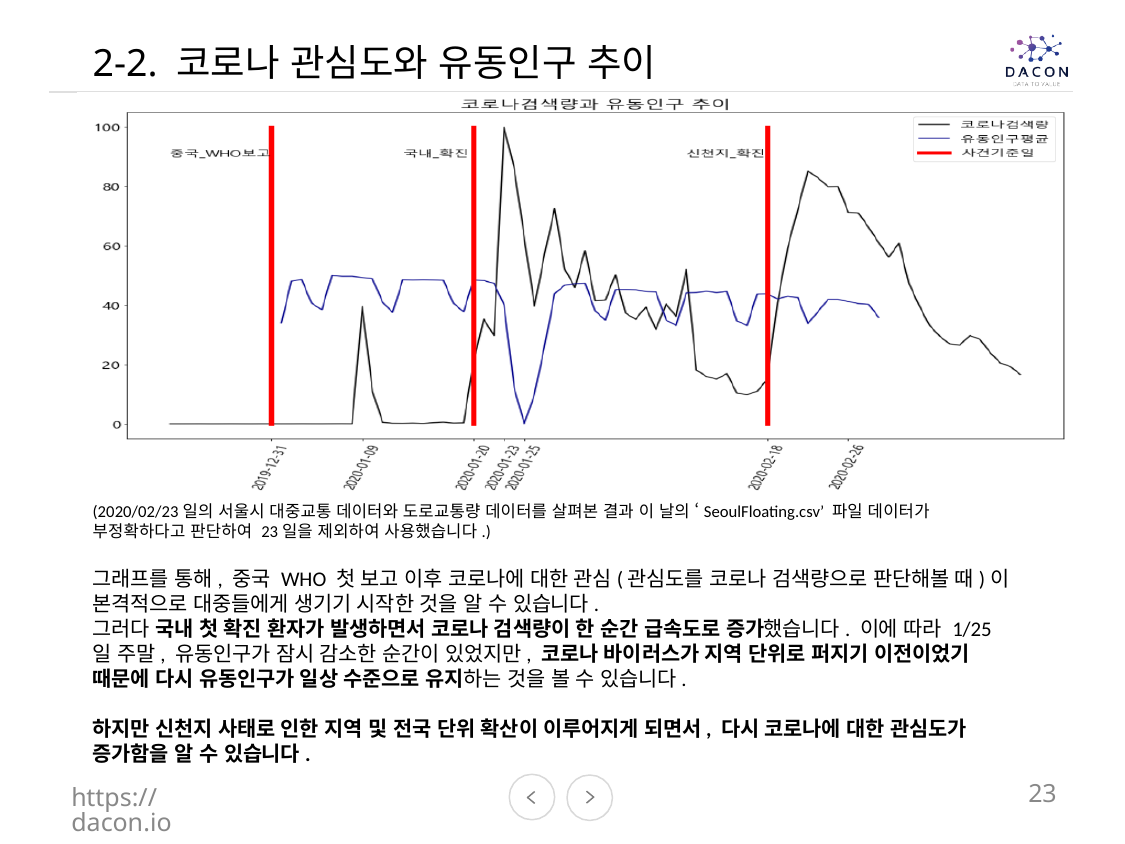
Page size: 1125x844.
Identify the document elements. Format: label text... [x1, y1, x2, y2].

picture [77, 27, 1076, 494]
text_box 2-2. 코로나 관심도와 유동인구 추이 [77, 32, 763, 92]
text_box (2020/02/23일의 서울시 대중교통 데이터와 도로교통량 데이터를 살펴본 결과 이 날의 ‘SeoulFloating.csv’ 파일 데이터가 부정확하다고 판단하여 23일을 제외하여 사용했습니다.) 그래프를 통해, 중국 WHO 첫 보고 이후 코로나에 대한 관심(관심도를 코로나 검색량으로 판단해볼 때)이 본격적으로 대중들에게 생기기 시작한 것을 알 수 있습니다. 그러다 국내 첫 확진 환자가 발생하면서 코로나 검색량이 한 순간 급속도로 증가했습니다. 이에 따라 1/25일 주말, 유동인구가 잠시 감소한 순간이 있었지만, 코로나 바이러스가 지역 단위로 퍼지기 이전이었기 때문에 다시 유동인구가 일상 수준으로 유지하는 것을 볼 수 있습니다. 하지만 신천지 사태로 인한 지역 및 전국 단위 확산이 이루어지게 되면서, 다시 코로나에 대한 관심도가 증가함을 알 수 있습니다. [77, 500, 1028, 773]
slide_number 23 [1024, 785, 1058, 844]
footer https://dacon.io [69, 785, 236, 844]
